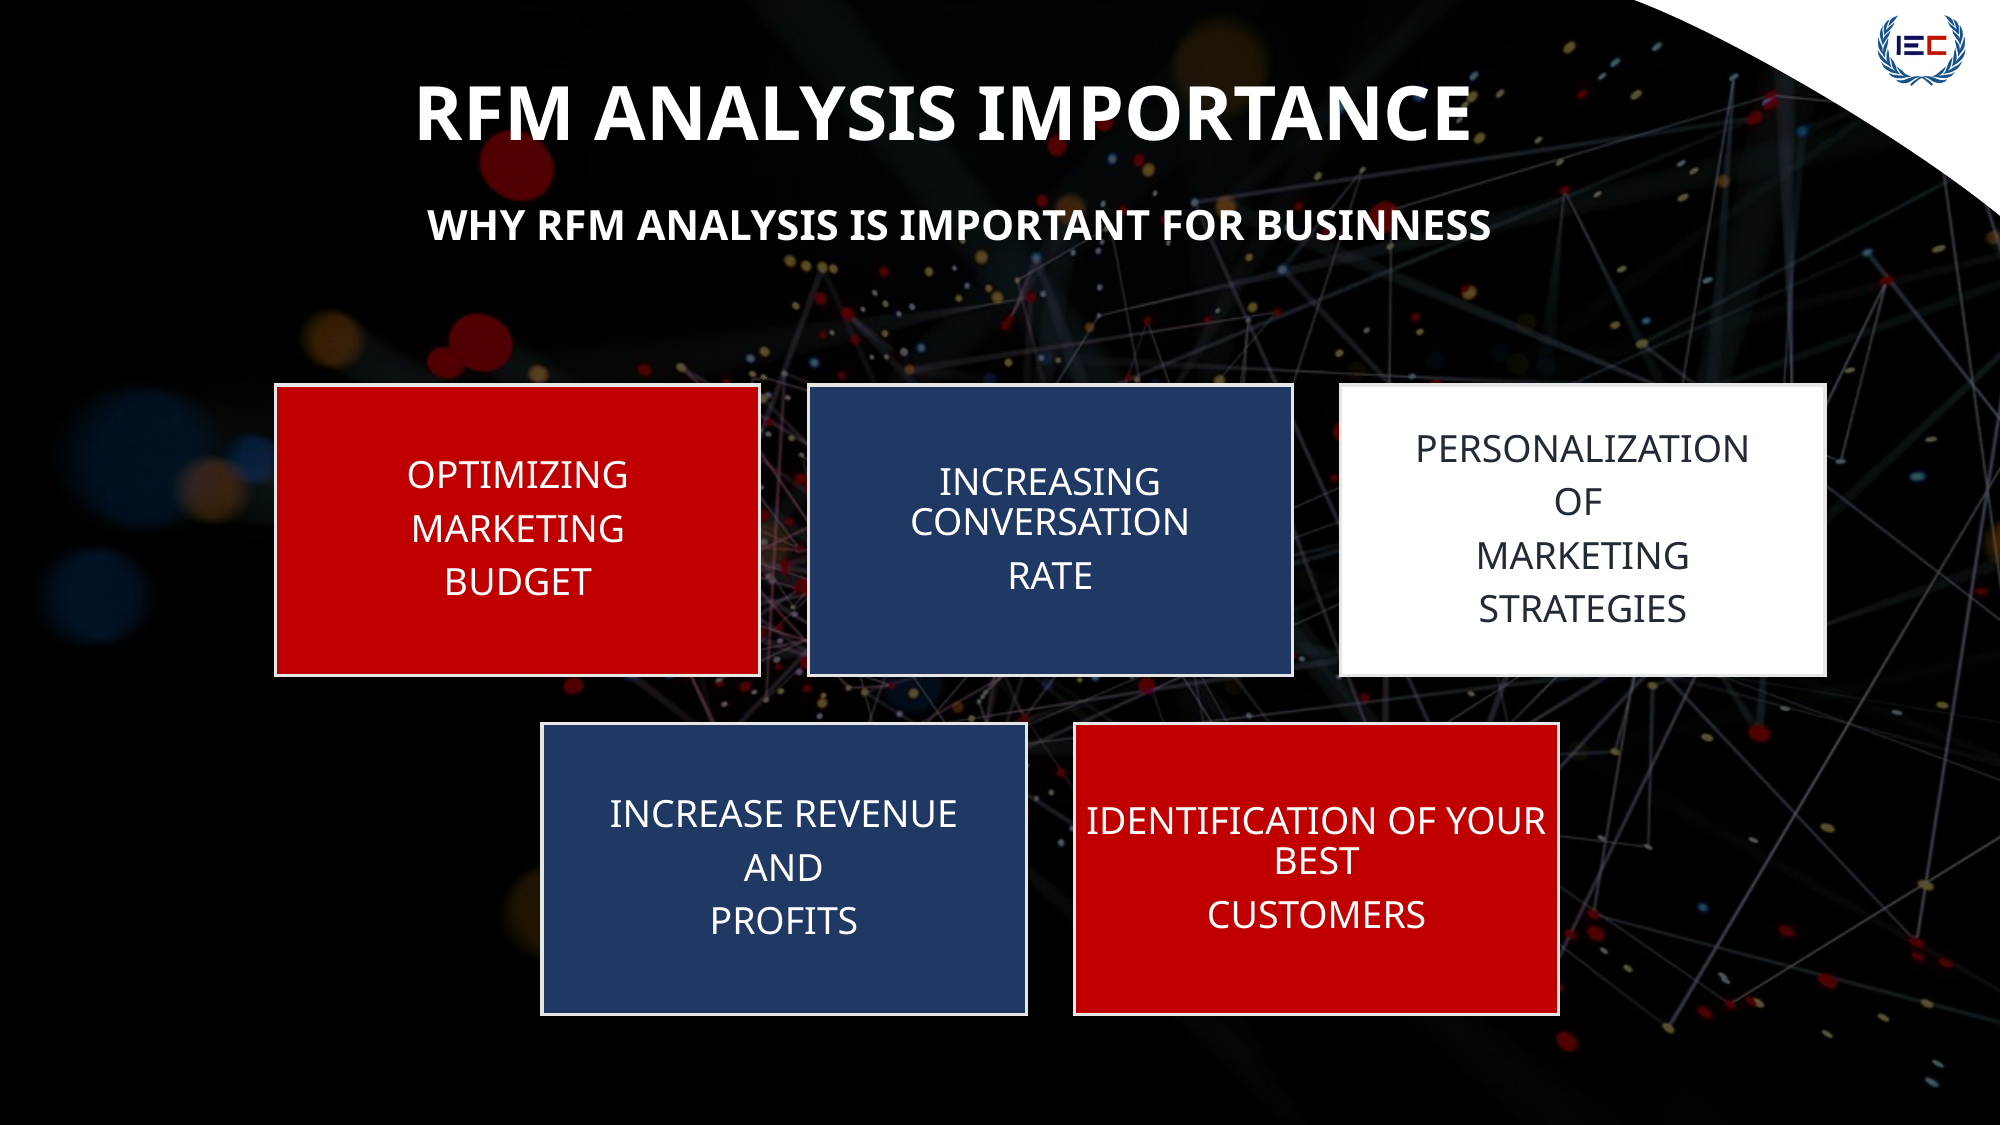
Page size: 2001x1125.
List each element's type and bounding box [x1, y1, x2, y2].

list [0, 0, 2000, 1125]
picture [1868, 11, 1971, 90]
text_box [275, 311, 1825, 1089]
